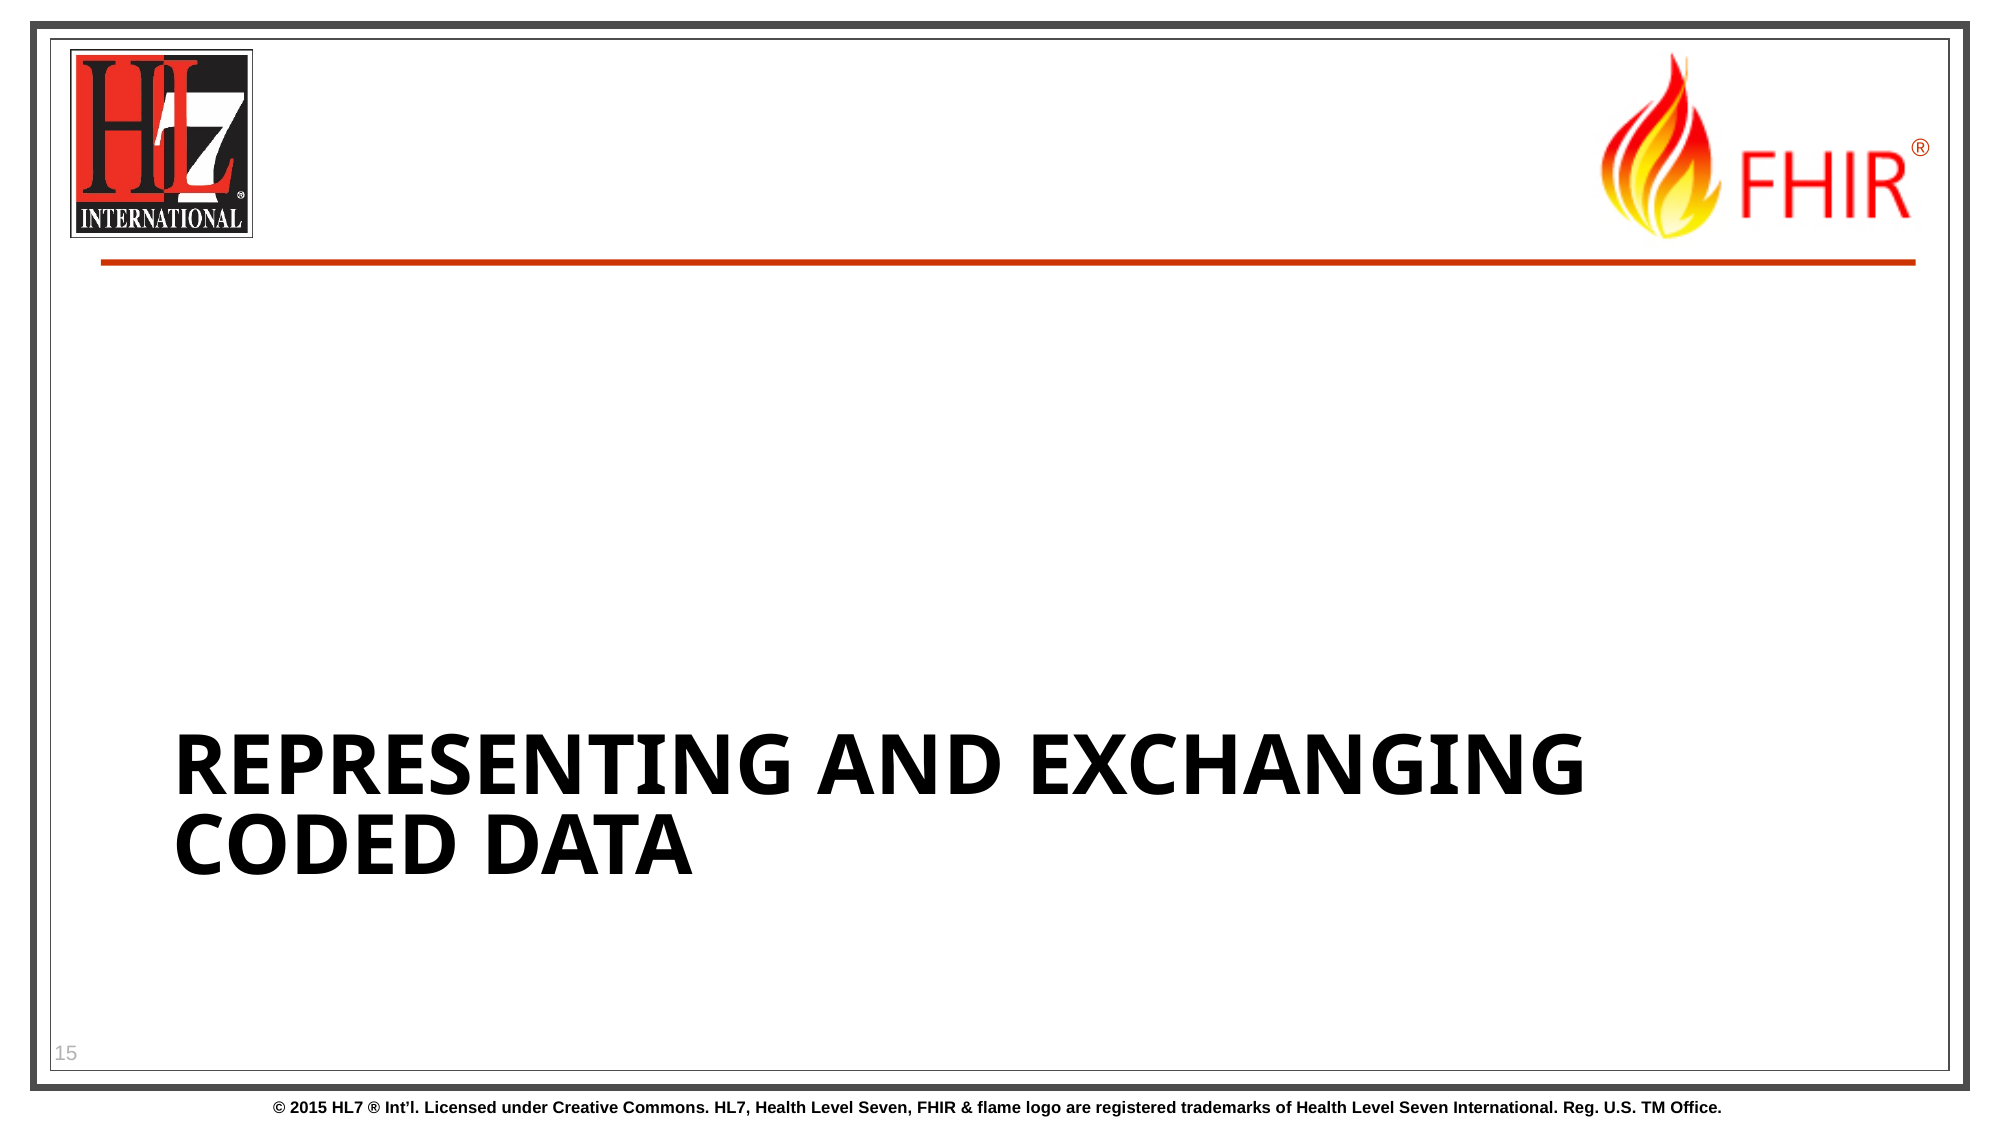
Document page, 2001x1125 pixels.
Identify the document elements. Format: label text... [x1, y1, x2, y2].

picture [1588, 42, 1923, 249]
title Representing and exchanging Coded Data [157, 722, 1858, 947]
picture [70, 49, 253, 238]
slide_number 15 [39, 1034, 197, 1071]
